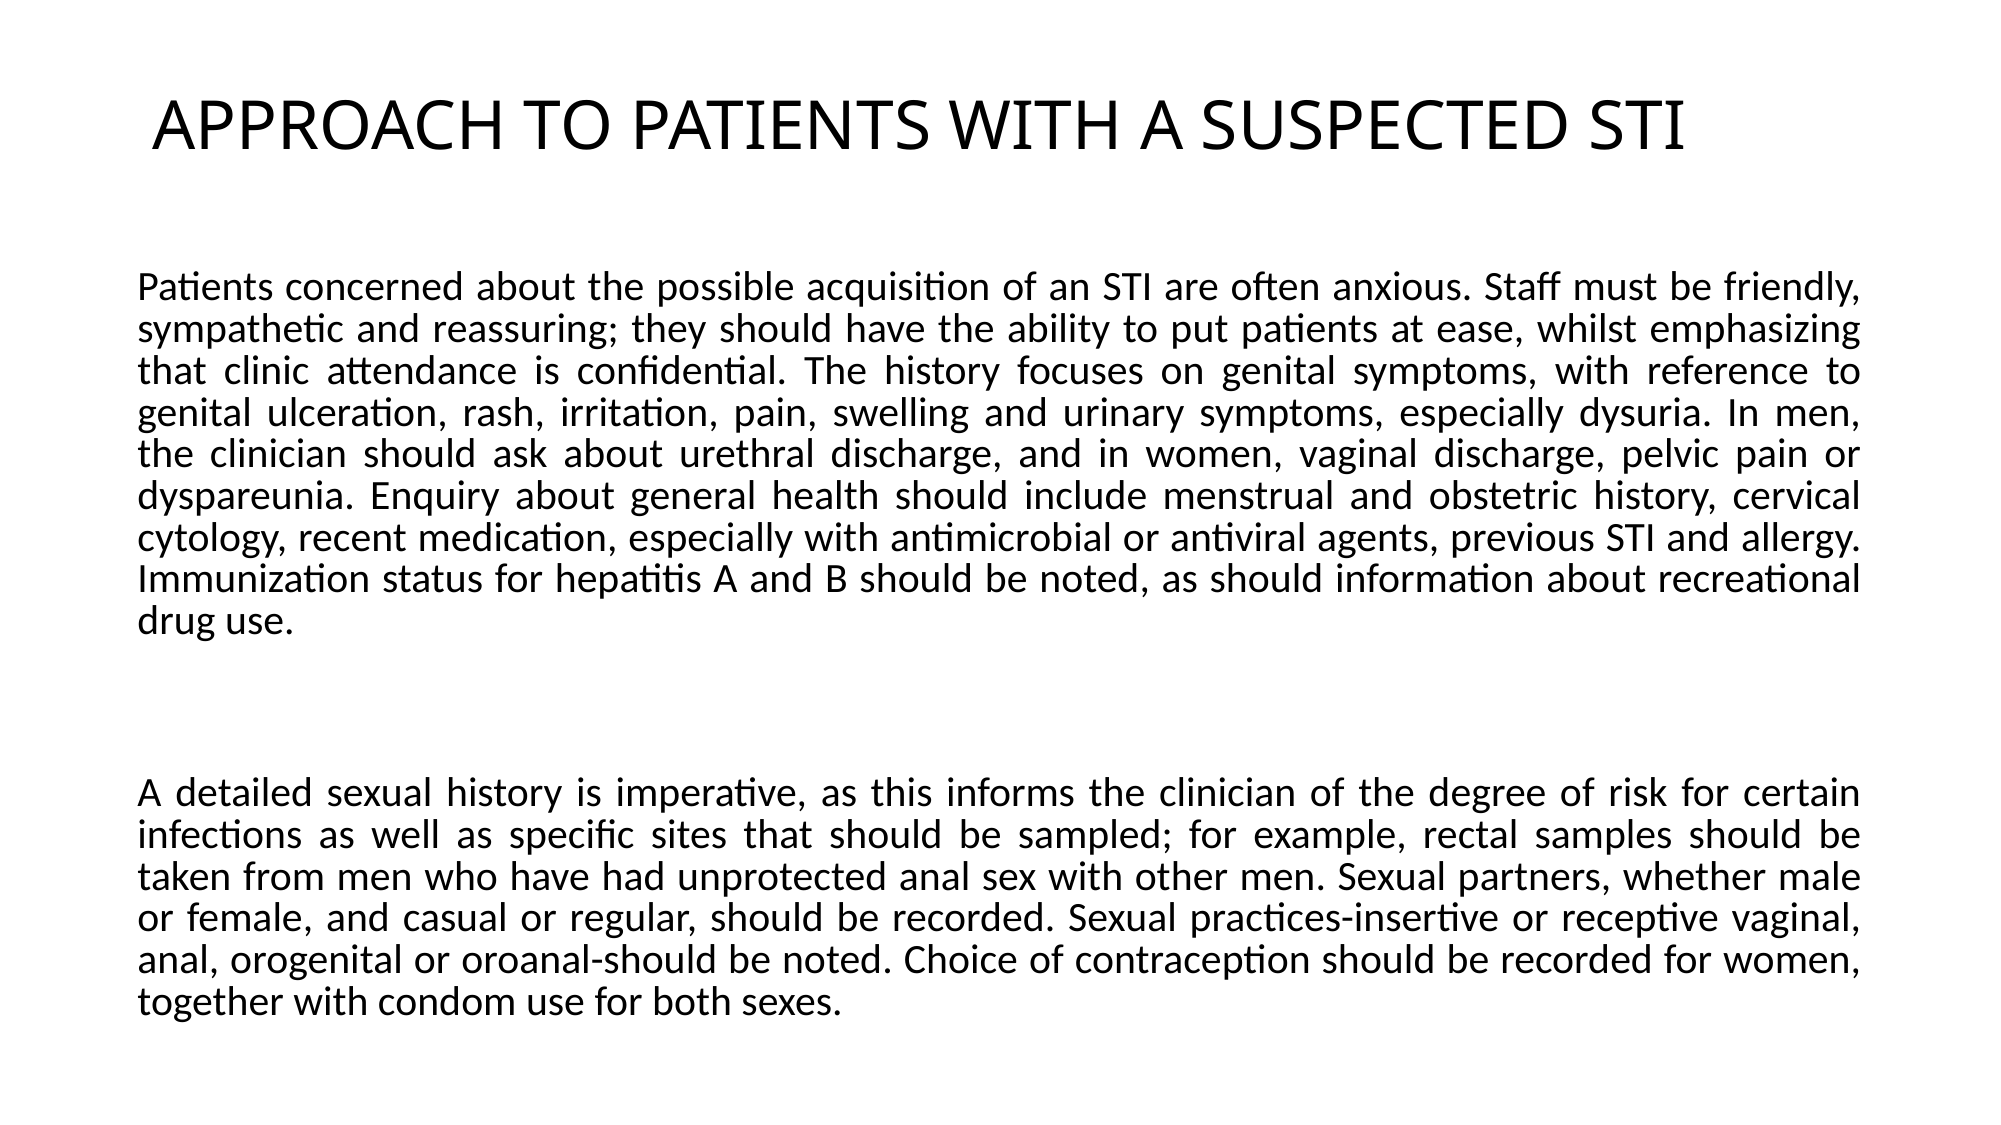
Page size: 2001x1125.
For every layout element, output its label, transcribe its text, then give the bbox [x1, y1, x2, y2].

title APPROACH TO PATIENTS WITH A SUSPECTED STI [137, 59, 1863, 278]
table_cell A detailed sexual history is imperative, as this informs the clinician of the degree of risk for certain infections as well as specific sites that should be sampled; for example, rectal samples should be taken from men who have had unprotected anal sex with other men. Sexual partners, whether male or female, and casual or regular, should be recorded. Sexual practices-insertive or receptive vaginal, anal, orogenital or oroanal-should be noted. Choice of contraception should be recorded for women, together with condom use for both sexes. [137, 723, 1862, 1078]
table_header Patients concerned about the possible acquisition of an STI are often anxious. Staff must be friendly, sympathetic and reassuring; they should have the ability to put patients at ease, whilst emphasizing that clinic attendance is confidential. The history focuses on genital symptoms, with reference to genital ulceration, rash, irritation, pain, swelling and urinary symptoms, especially dysuria. In men, the clinician should ask about urethral discharge, and in women, vaginal discharge, pelvic pain or dyspareunia. Enquiry about general health should include menstrual and obstetric history, cervical cytology, recent medication, especially with antimicrobial or antiviral agents, previous STI and allergy. Immunization status for hepatitis A and B should be noted, as should information about recreational drug use. [137, 192, 1862, 723]
